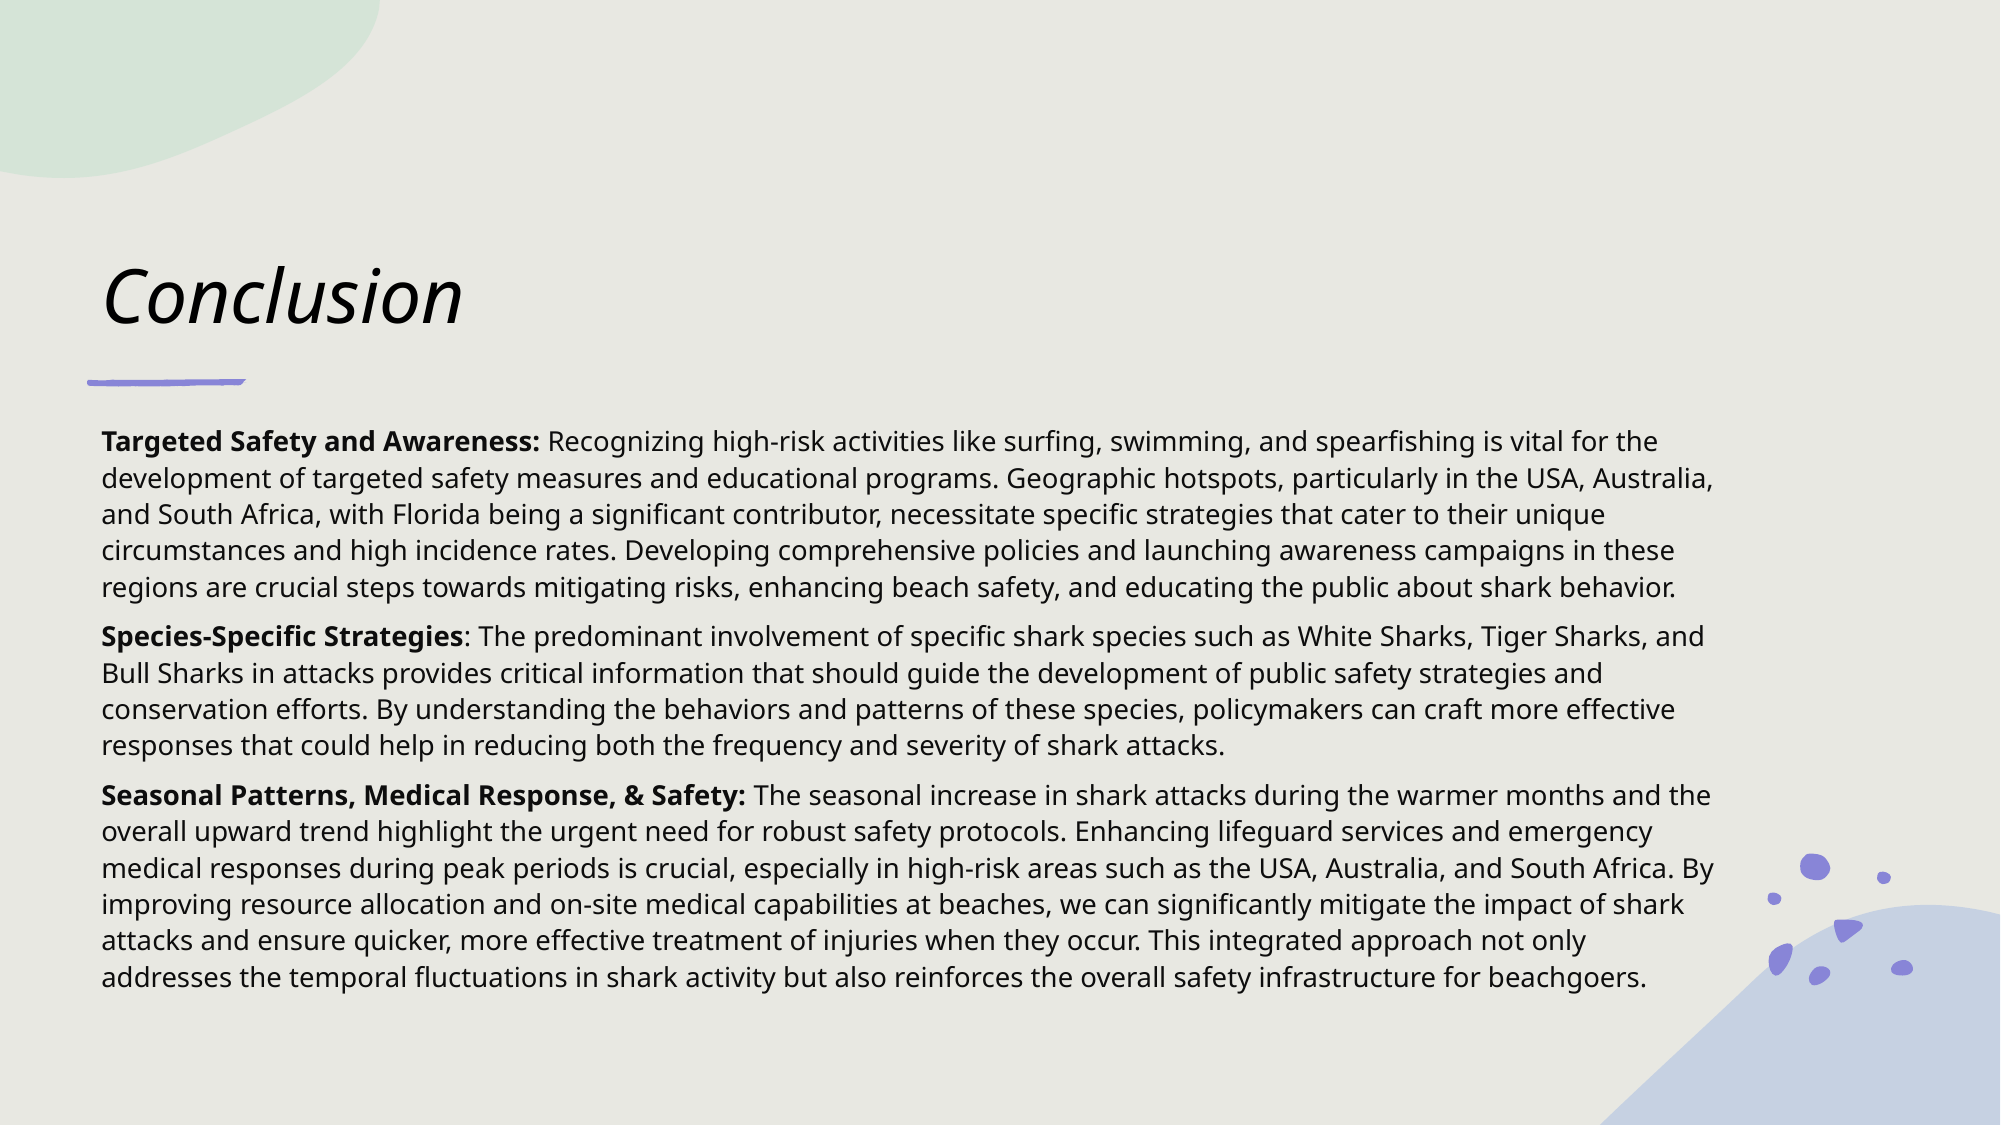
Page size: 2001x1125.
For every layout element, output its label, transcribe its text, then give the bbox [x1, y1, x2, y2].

title Conclusion [86, 129, 1740, 347]
list Targeted Safety and Awareness: Recognizing high-risk activities like surfing, swimming, and spearfishing is vital for the development of targeted safety measures and educational programs. Geographic hotspots, particularly in the USA, Australia, and South Africa, with Florida being a significant contributor, necessitate specific strategies that cater to their unique circumstances and high incidence rates. Developing comprehensive policies and launching awareness campaigns in these regions are crucial steps towards mitigating risks, enhancing beach safety, and educating the public about shark behavior. Species-Specific Strategies: The predominant involvement of specific shark species such as White Sharks, Tiger Sharks, and Bull Sharks in attacks provides critical information that should guide the development of public safety strategies and conservation efforts. By understanding the behaviors and patterns of these species, policymakers can craft more effective responses that could help in reducing both the frequency and severity of shark attacks. Seasonal Patterns, Medical Response, & Safety: The seasonal increase in shark attacks during the warmer months and the overall upward trend highlight the urgent need for robust safety protocols. Enhancing lifeguard services and emergency medical responses during peak periods is crucial, especially in high-risk areas such as the USA, Australia, and South Africa. By improving resource allocation and on-site medical capabilities at beaches, we can significantly mitigate the impact of shark attacks and ensure quicker, more effective treatment of injuries when they occur. This integrated approach not only addresses the temporal fluctuations in shark activity but also reinforces the overall safety infrastructure for beachgoers. [86, 413, 1740, 1021]
